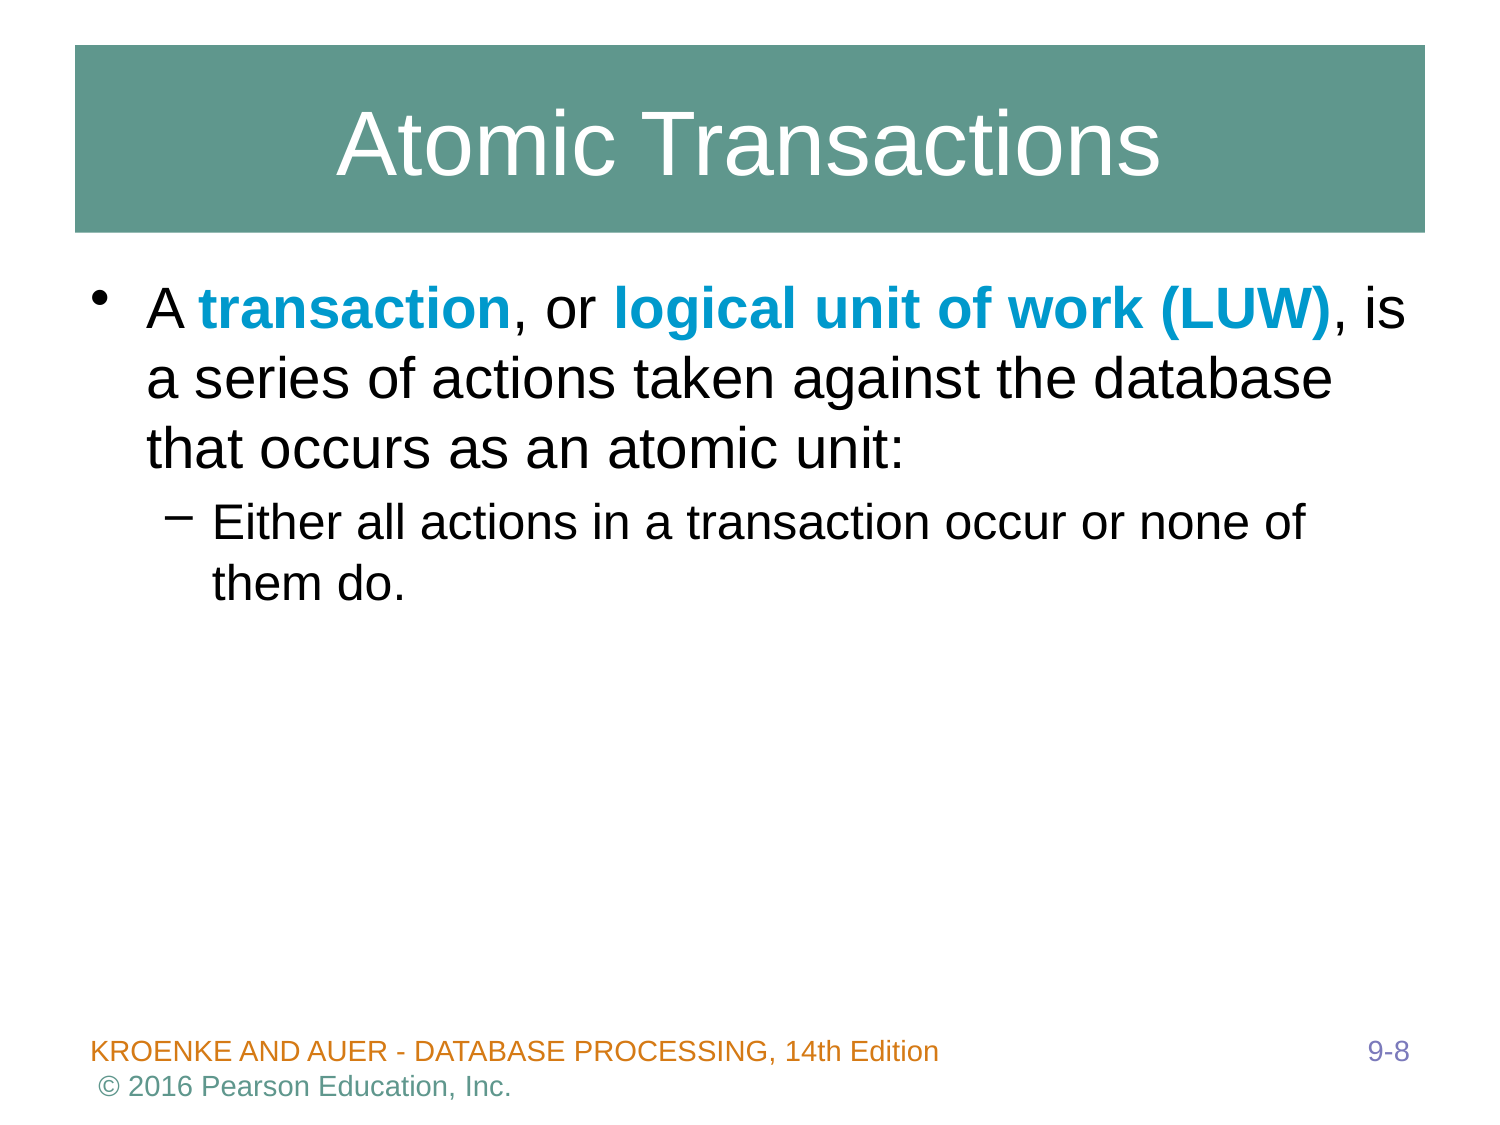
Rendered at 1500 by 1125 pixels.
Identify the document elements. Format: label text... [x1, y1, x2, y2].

slide_number 9-8 [1074, 1024, 1426, 1103]
title Atomic Transactions [74, 44, 1426, 233]
list A transaction, or logical unit of work (LUW), is a series of actions taken against the database that occurs as an atomic unit: Either all actions in a transaction occur or none of them do. [74, 262, 1426, 1006]
footer KROENKE AND AUER - DATABASE PROCESSING, 14th Edition © 2016 Pearson Education, Inc. [74, 1024, 963, 1104]
